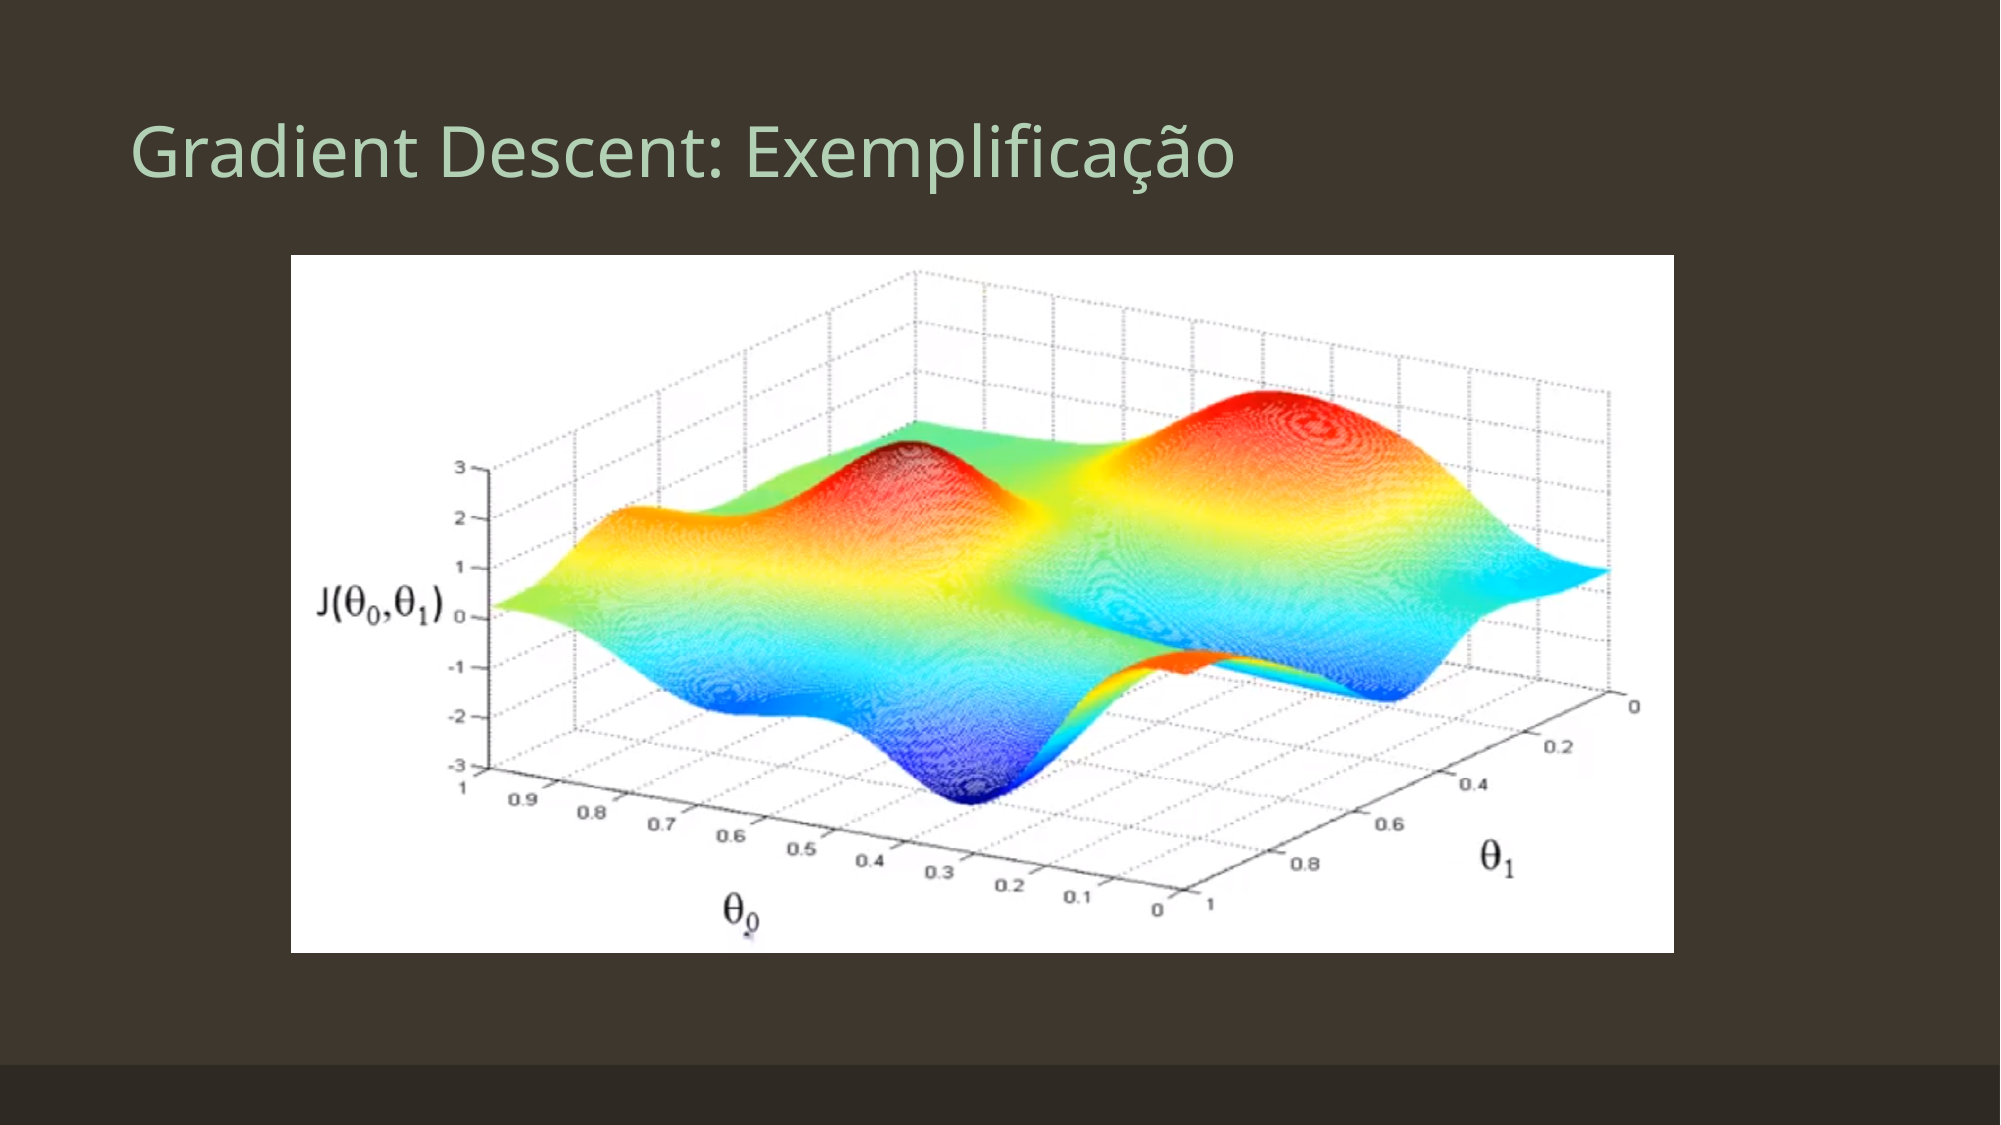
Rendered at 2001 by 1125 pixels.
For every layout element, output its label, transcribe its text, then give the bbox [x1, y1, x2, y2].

text_box Gradient Descent: Exemplificação [114, 90, 1709, 201]
picture [291, 255, 1674, 953]
